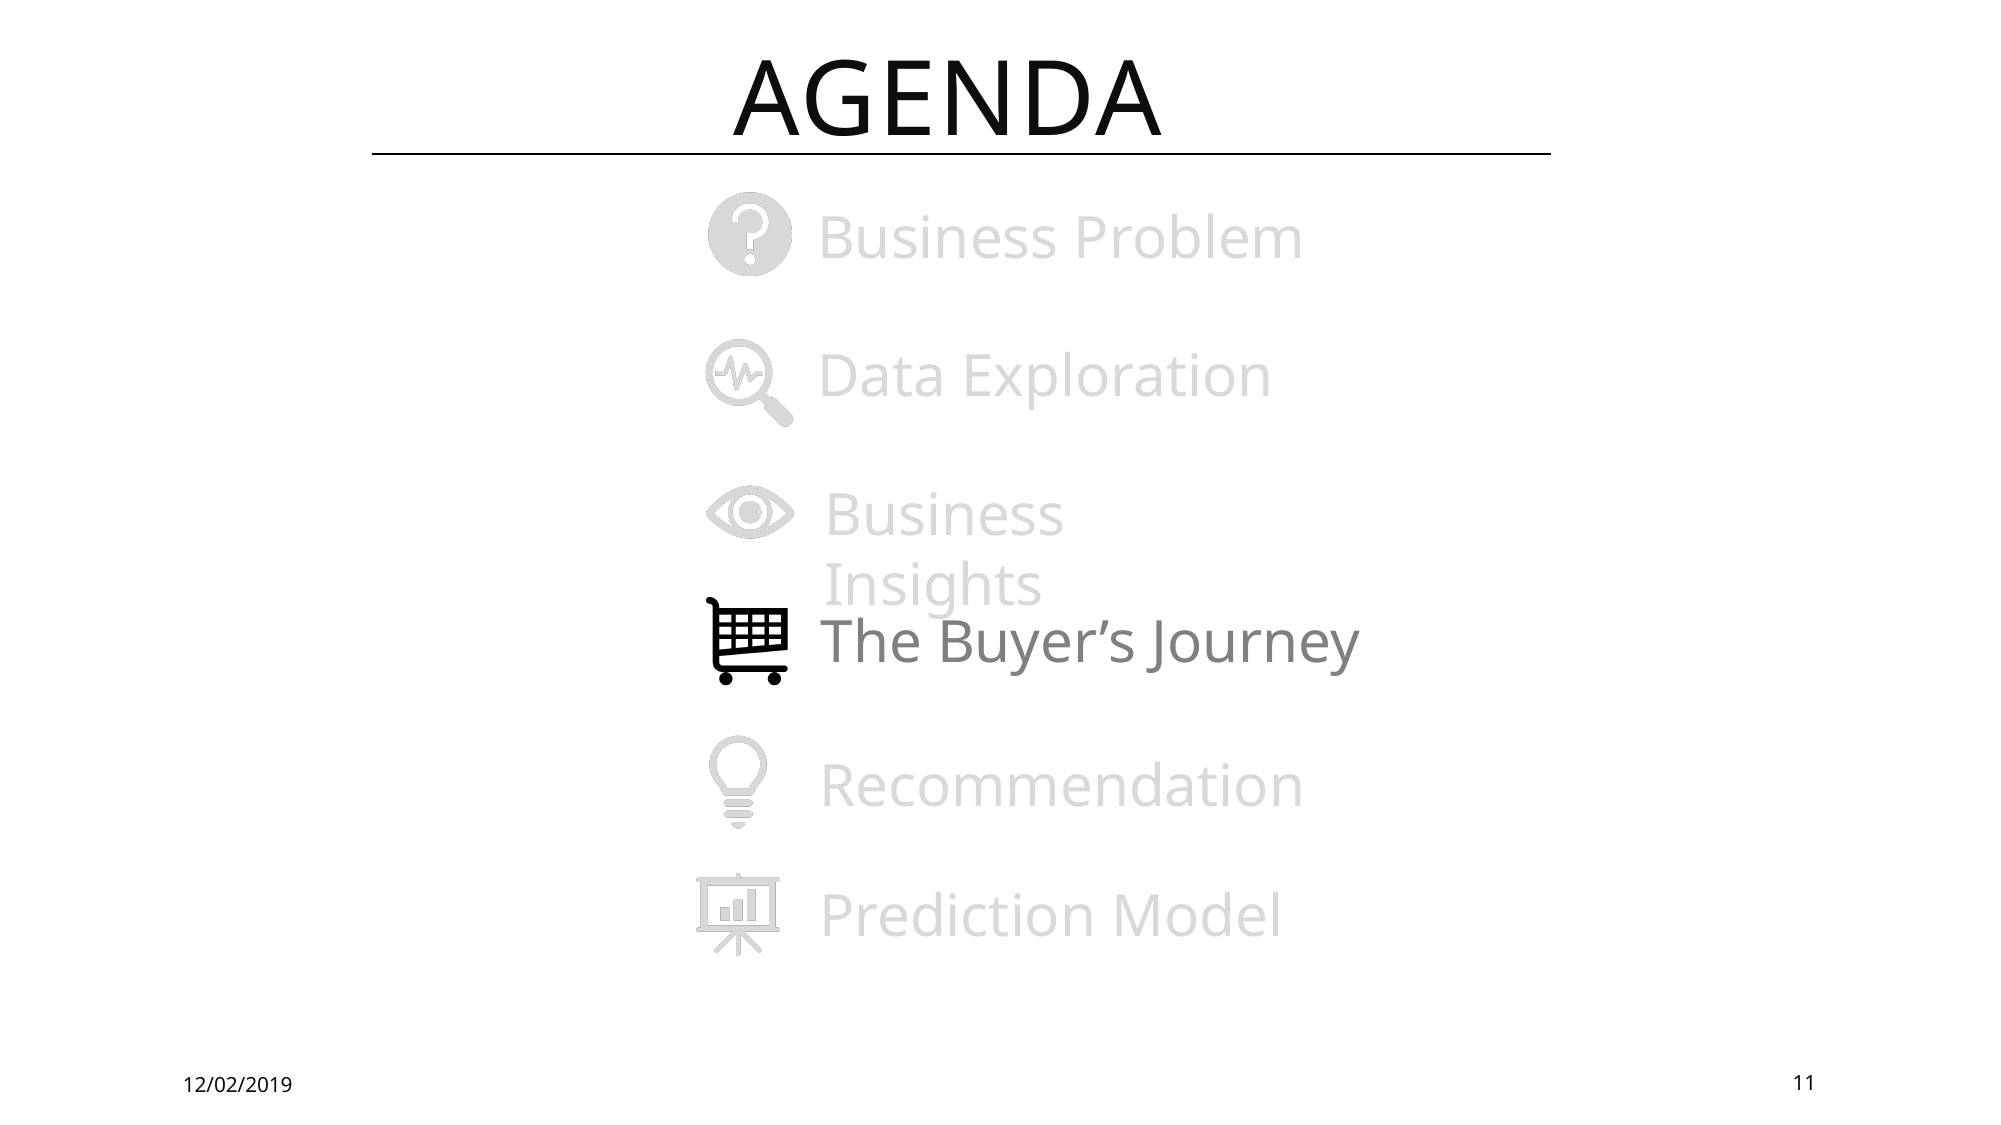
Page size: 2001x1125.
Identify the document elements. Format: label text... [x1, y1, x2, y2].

text_box The Buyer’s Journey [810, 596, 1899, 682]
text_box Business Insights [809, 469, 1205, 625]
picture [697, 330, 803, 436]
picture [697, 588, 803, 694]
text_box Data Exploration [808, 330, 1896, 416]
picture [697, 181, 803, 287]
text_box Prediction Model [804, 870, 1898, 956]
title AGENDA [283, 0, 1613, 229]
picture [697, 459, 803, 566]
text_box Recommendation [804, 740, 1898, 826]
picture [685, 729, 791, 835]
picture [685, 860, 791, 967]
slide_number 11 [1777, 1061, 1938, 1107]
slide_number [168, 1061, 522, 1107]
text_box Business Problem [802, 192, 1896, 330]
